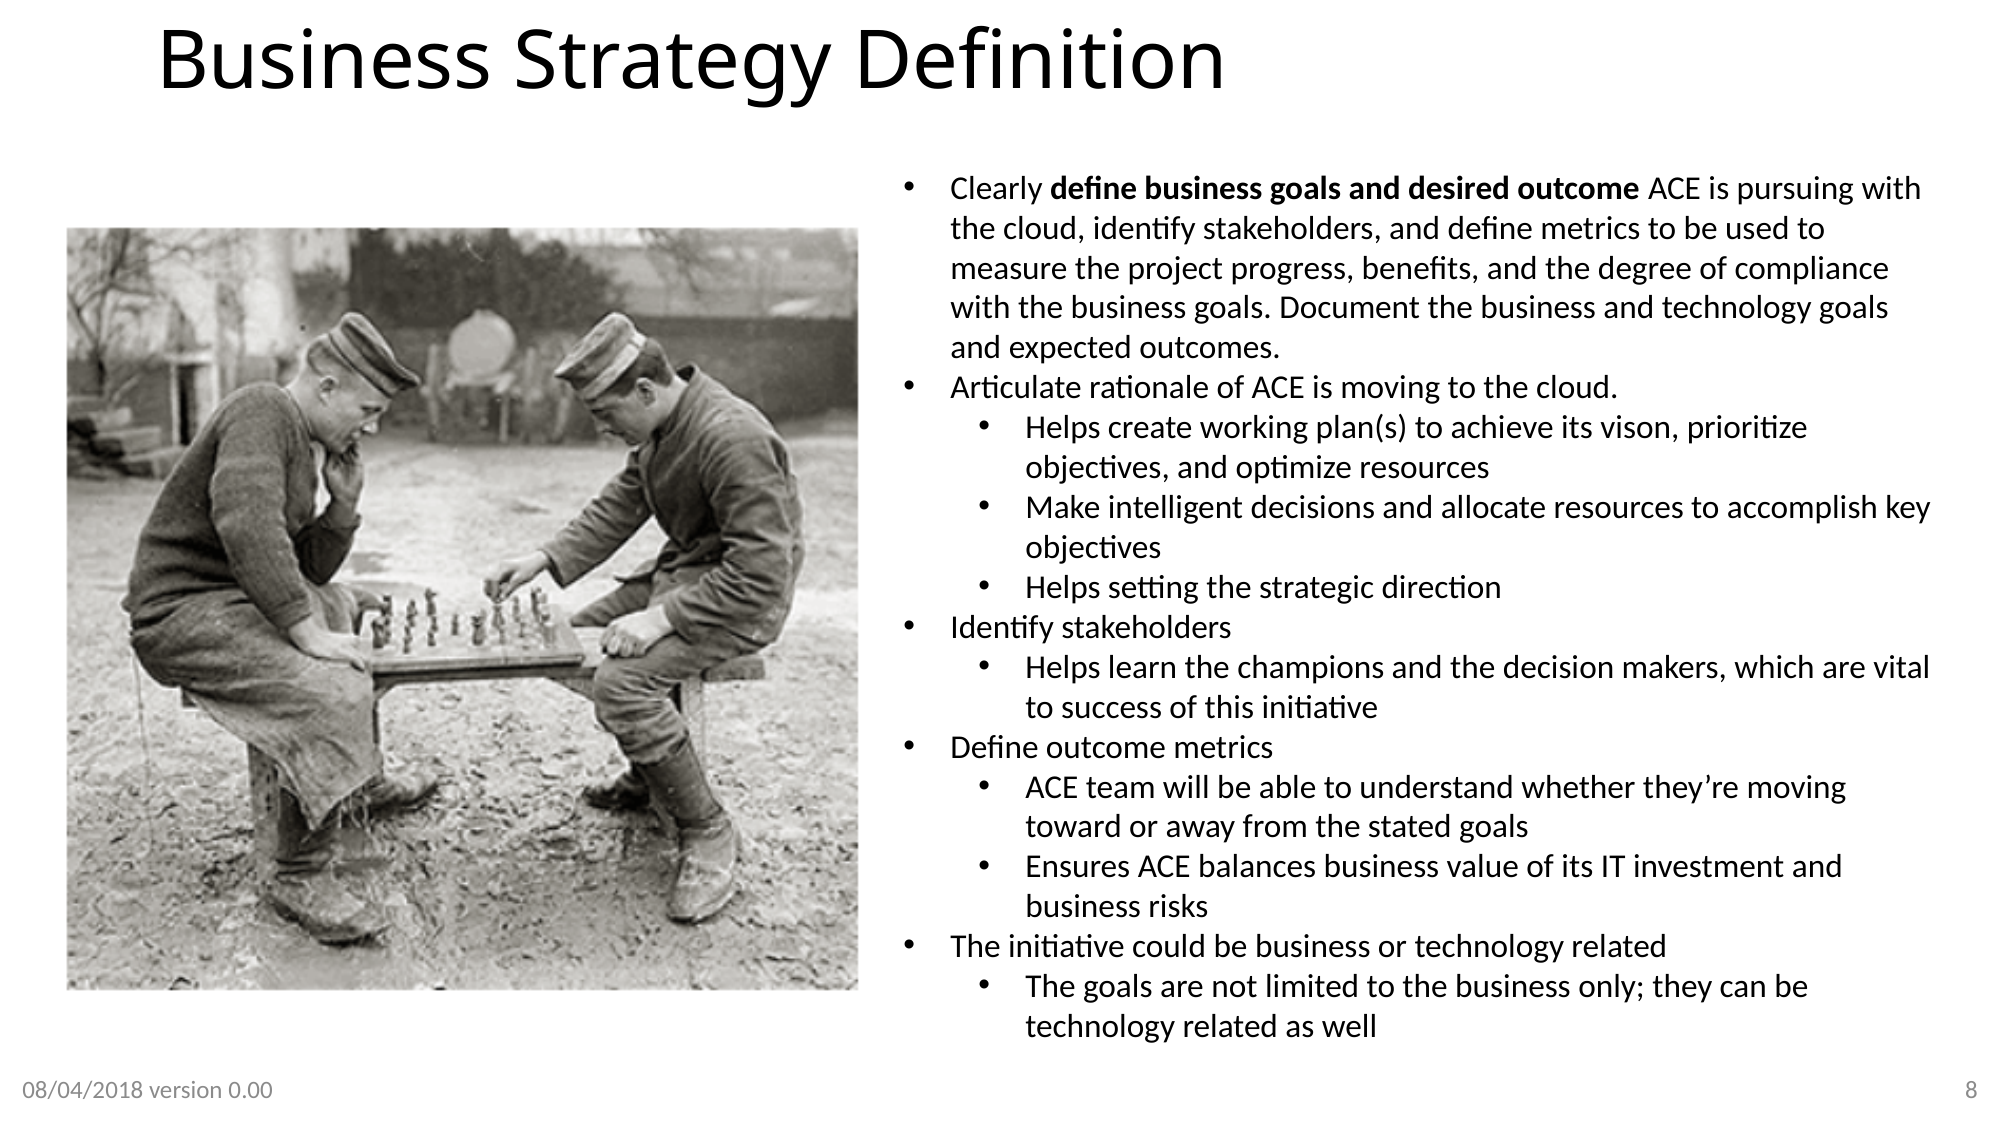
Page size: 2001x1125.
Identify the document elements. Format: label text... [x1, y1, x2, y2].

picture [59, 220, 867, 997]
title Business Strategy Definition [141, 7, 1859, 118]
text_box Clearly define business goals and desired outcome ACE is pursuing with the cloud, identify stakeholders, and define metrics to be used to measure the project progress, benefits, and the degree of compliance with the business goals. Document the business and technology goals and expected outcomes. Articulate rationale of ACE is moving to the cloud. Helps create working plan(s) to achieve its vison, prioritize objectives, and optimize resources Make intelligent decisions and allocate resources to accomplish key objectives Helps setting the strategic direction Identify stakeholders Helps learn the champions and the decision makers, which are vital to success of this initiative Define outcome metrics ACE team will be able to understand whether they’re moving toward or away from the stated goals Ensures ACE balances business value of its IT investment and business risks The initiative could be business or technology related The goals are not limited to the business only; they can be technology related as well [888, 158, 1960, 1052]
slide_number 8 [1542, 1058, 1993, 1119]
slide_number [7, 1058, 458, 1119]
